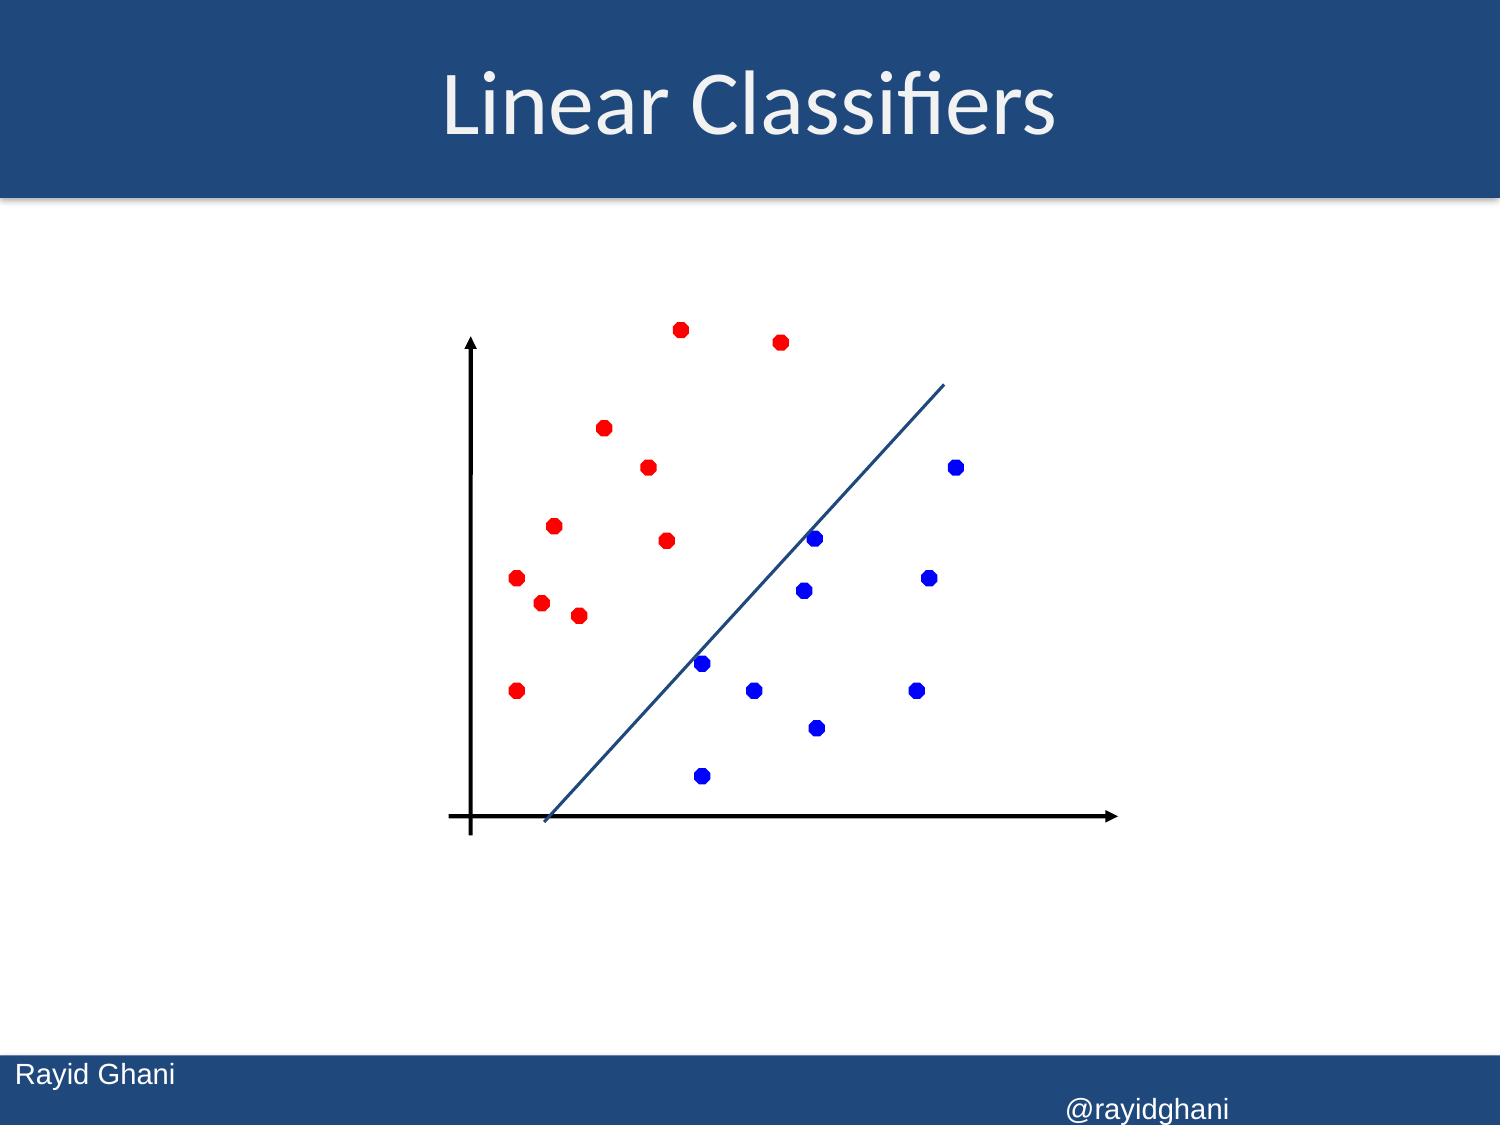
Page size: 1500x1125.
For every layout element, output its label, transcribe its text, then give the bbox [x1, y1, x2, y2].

text_box [746, 683, 762, 699]
text_box [909, 683, 925, 699]
text_box [796, 583, 812, 599]
text_box [464, 336, 477, 816]
text_box [534, 595, 550, 611]
text_box [509, 570, 525, 586]
text_box [546, 518, 562, 534]
text_box [807, 531, 822, 546]
text_box [659, 533, 675, 549]
text_box [550, 810, 1119, 823]
title Linear Classifiers [0, 3, 1500, 192]
text_box [596, 420, 612, 436]
text_box [641, 460, 656, 475]
text_box [673, 322, 689, 338]
text_box [809, 720, 825, 736]
text_box [773, 335, 789, 350]
text_box [694, 656, 710, 671]
text_box [948, 460, 964, 475]
text_box [571, 608, 587, 624]
text_box [509, 683, 525, 699]
text_box [694, 768, 710, 784]
text_box [921, 570, 937, 586]
